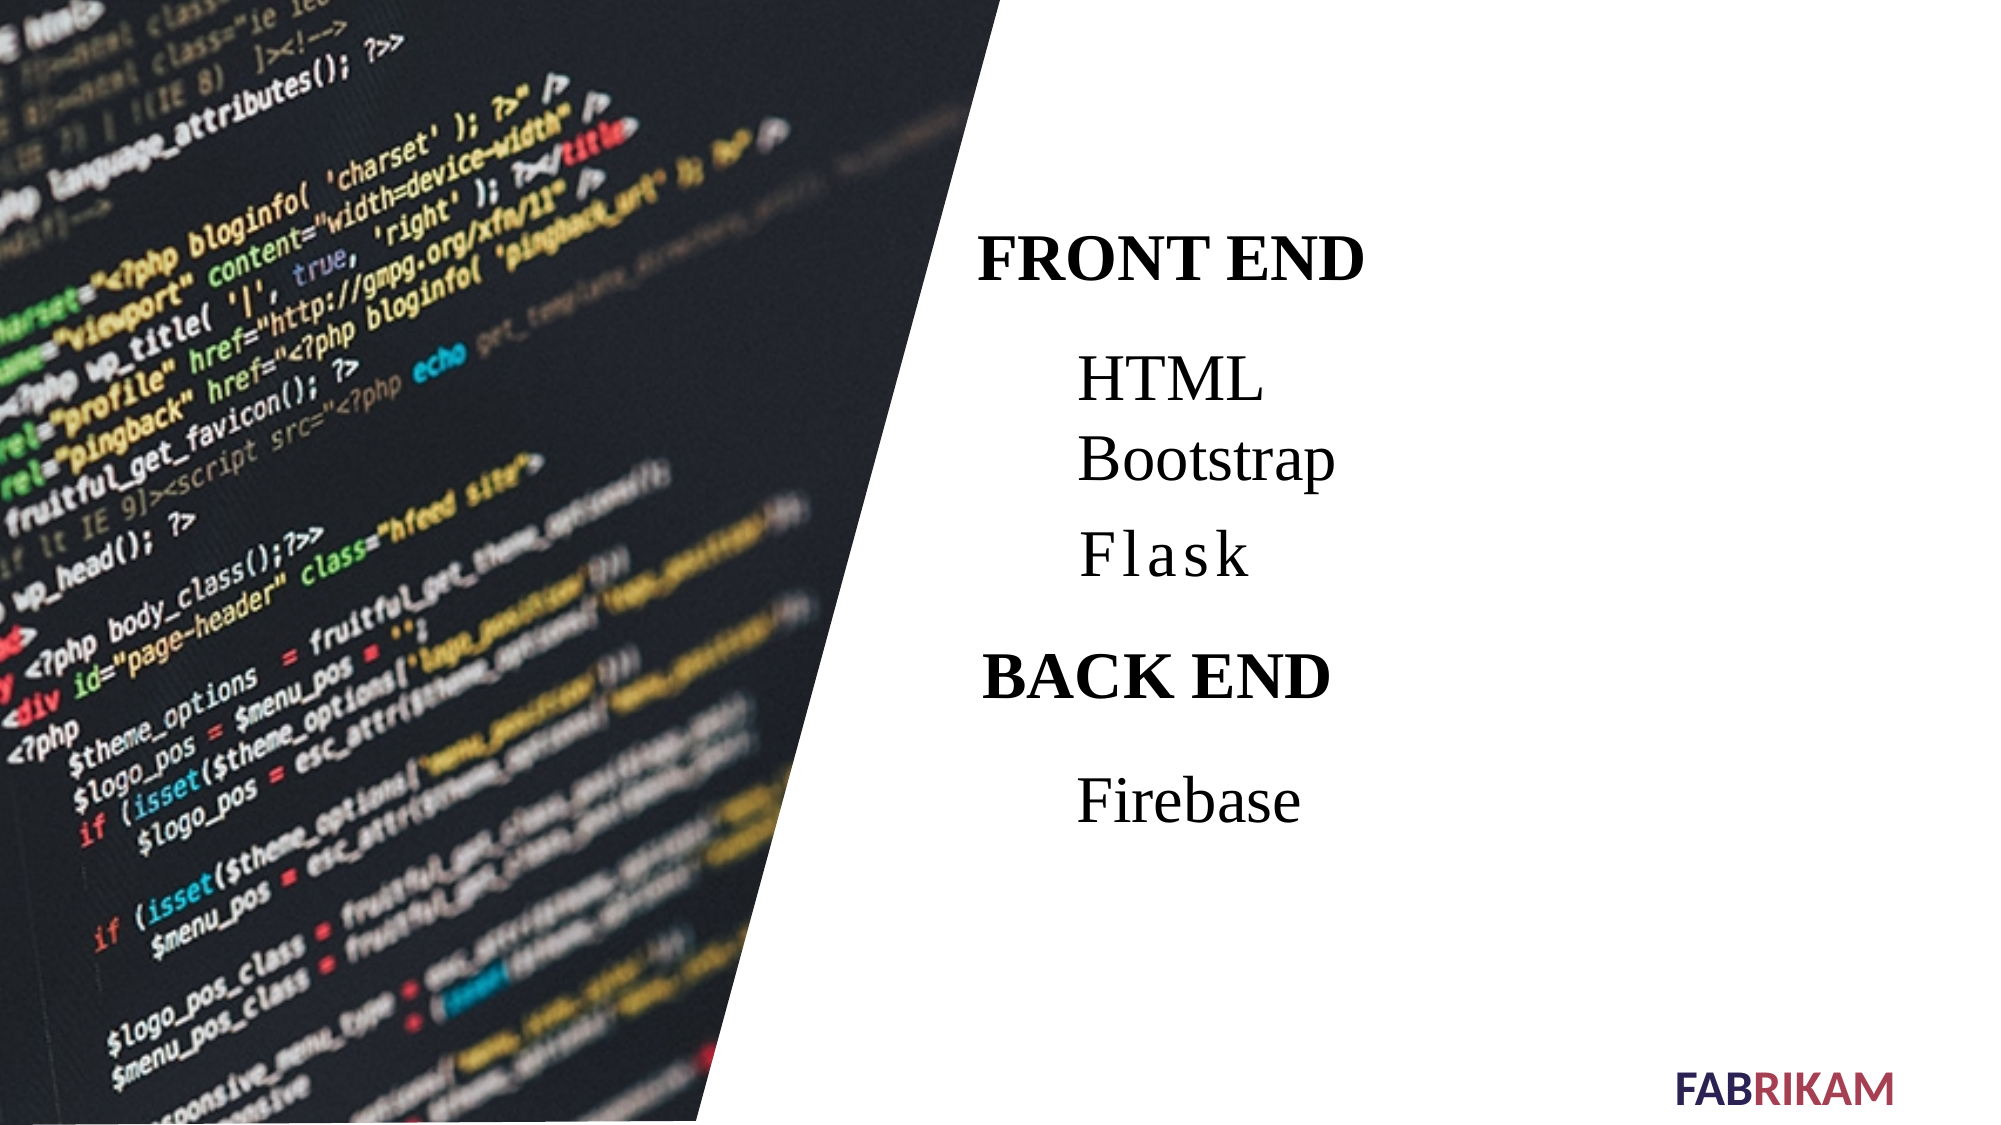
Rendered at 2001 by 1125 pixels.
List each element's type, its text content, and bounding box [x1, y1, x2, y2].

picture [0, 0, 1000, 1125]
list BACK END [1000, 642, 1806, 703]
text_box FRONT END HTML Bootstrap [1000, 166, 1931, 502]
title Flask [1012, 502, 1258, 644]
text_box Firebase [1061, 748, 1454, 844]
